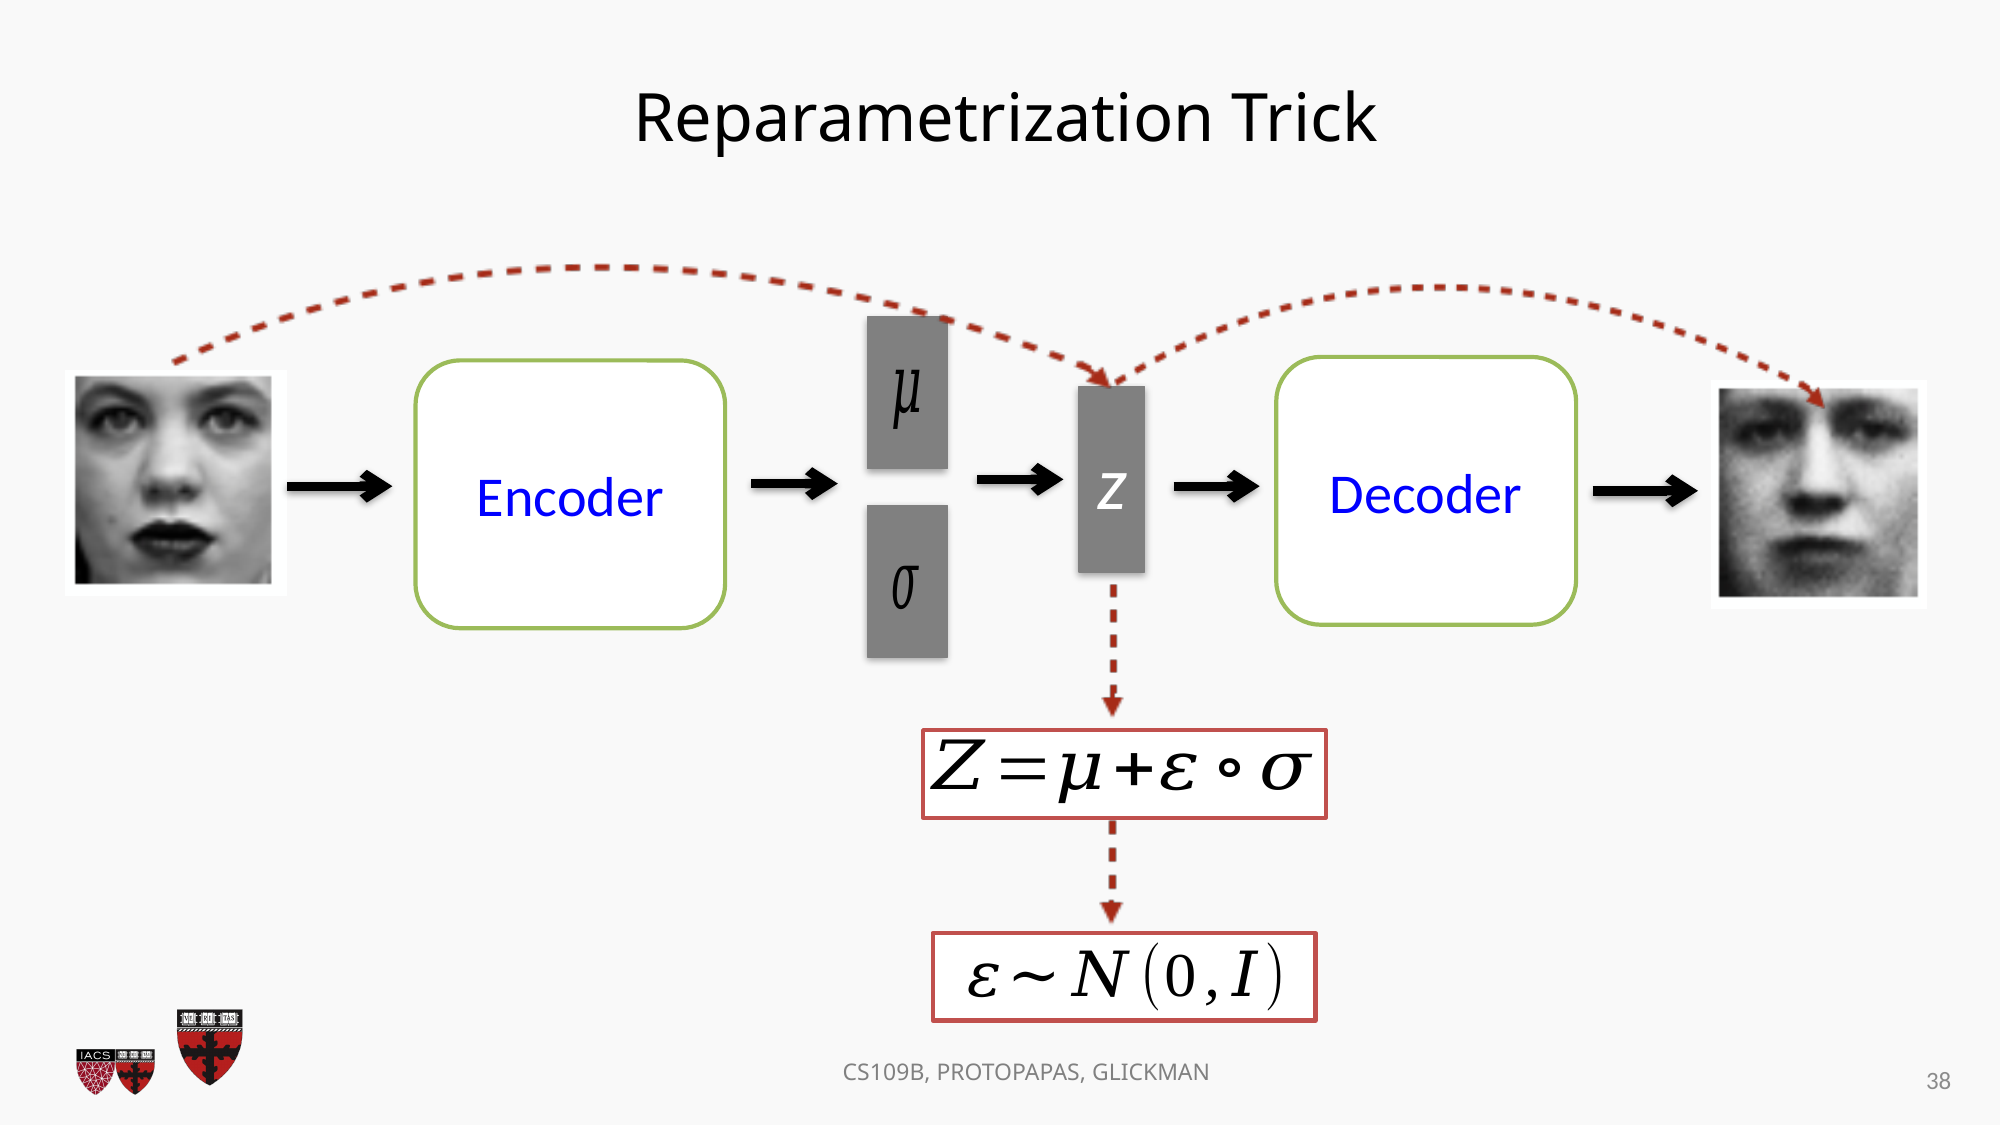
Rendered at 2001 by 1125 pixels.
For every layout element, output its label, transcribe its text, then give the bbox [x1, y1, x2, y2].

picture [170, 263, 1827, 411]
text_box [867, 640, 948, 658]
slide_number 38 [1500, 1050, 1967, 1110]
text_box [921, 728, 1328, 820]
text_box [931, 931, 1318, 1023]
picture [1098, 819, 1126, 929]
picture [75, 1049, 155, 1095]
picture [176, 1009, 243, 1086]
picture [1100, 582, 1126, 721]
title Reparametrization Trick [106, 67, 1907, 194]
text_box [65, 316, 1927, 629]
